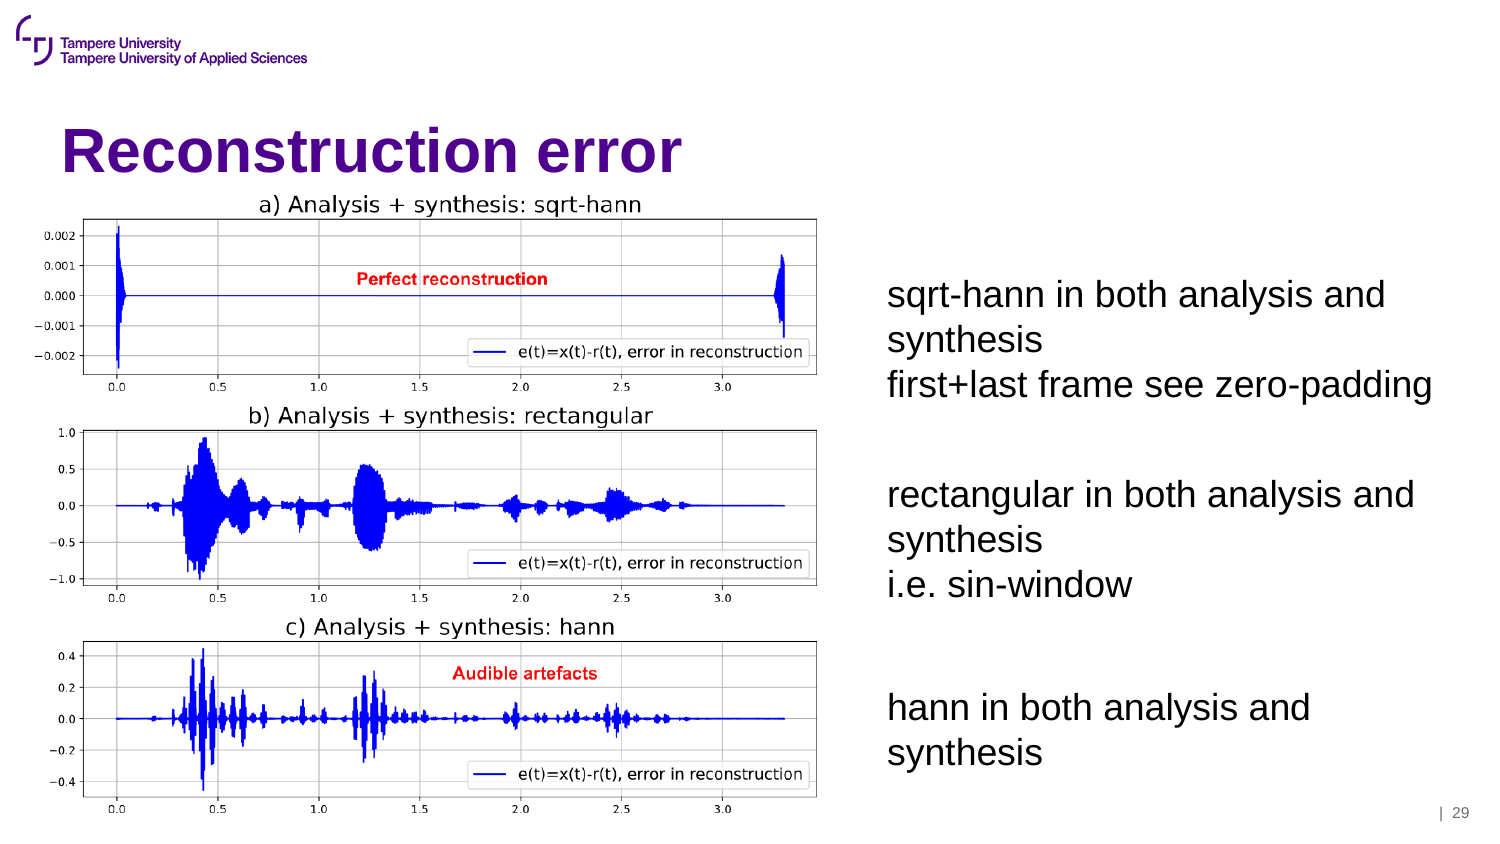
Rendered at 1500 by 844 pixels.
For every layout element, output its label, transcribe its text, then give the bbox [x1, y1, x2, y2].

picture [35, 195, 817, 813]
picture [15, 14, 307, 66]
text_box rectangular in both analysis and synthesis i.e. sin-window [872, 454, 1453, 573]
slide_number | 29 [1439, 798, 1486, 830]
text_box sqrt-hann in both analysis and synthesis first+last frame see zero-padding [872, 254, 1453, 373]
title Reconstruction error [50, 112, 1345, 192]
text_box hann in both analysis and synthesis [872, 667, 1453, 785]
